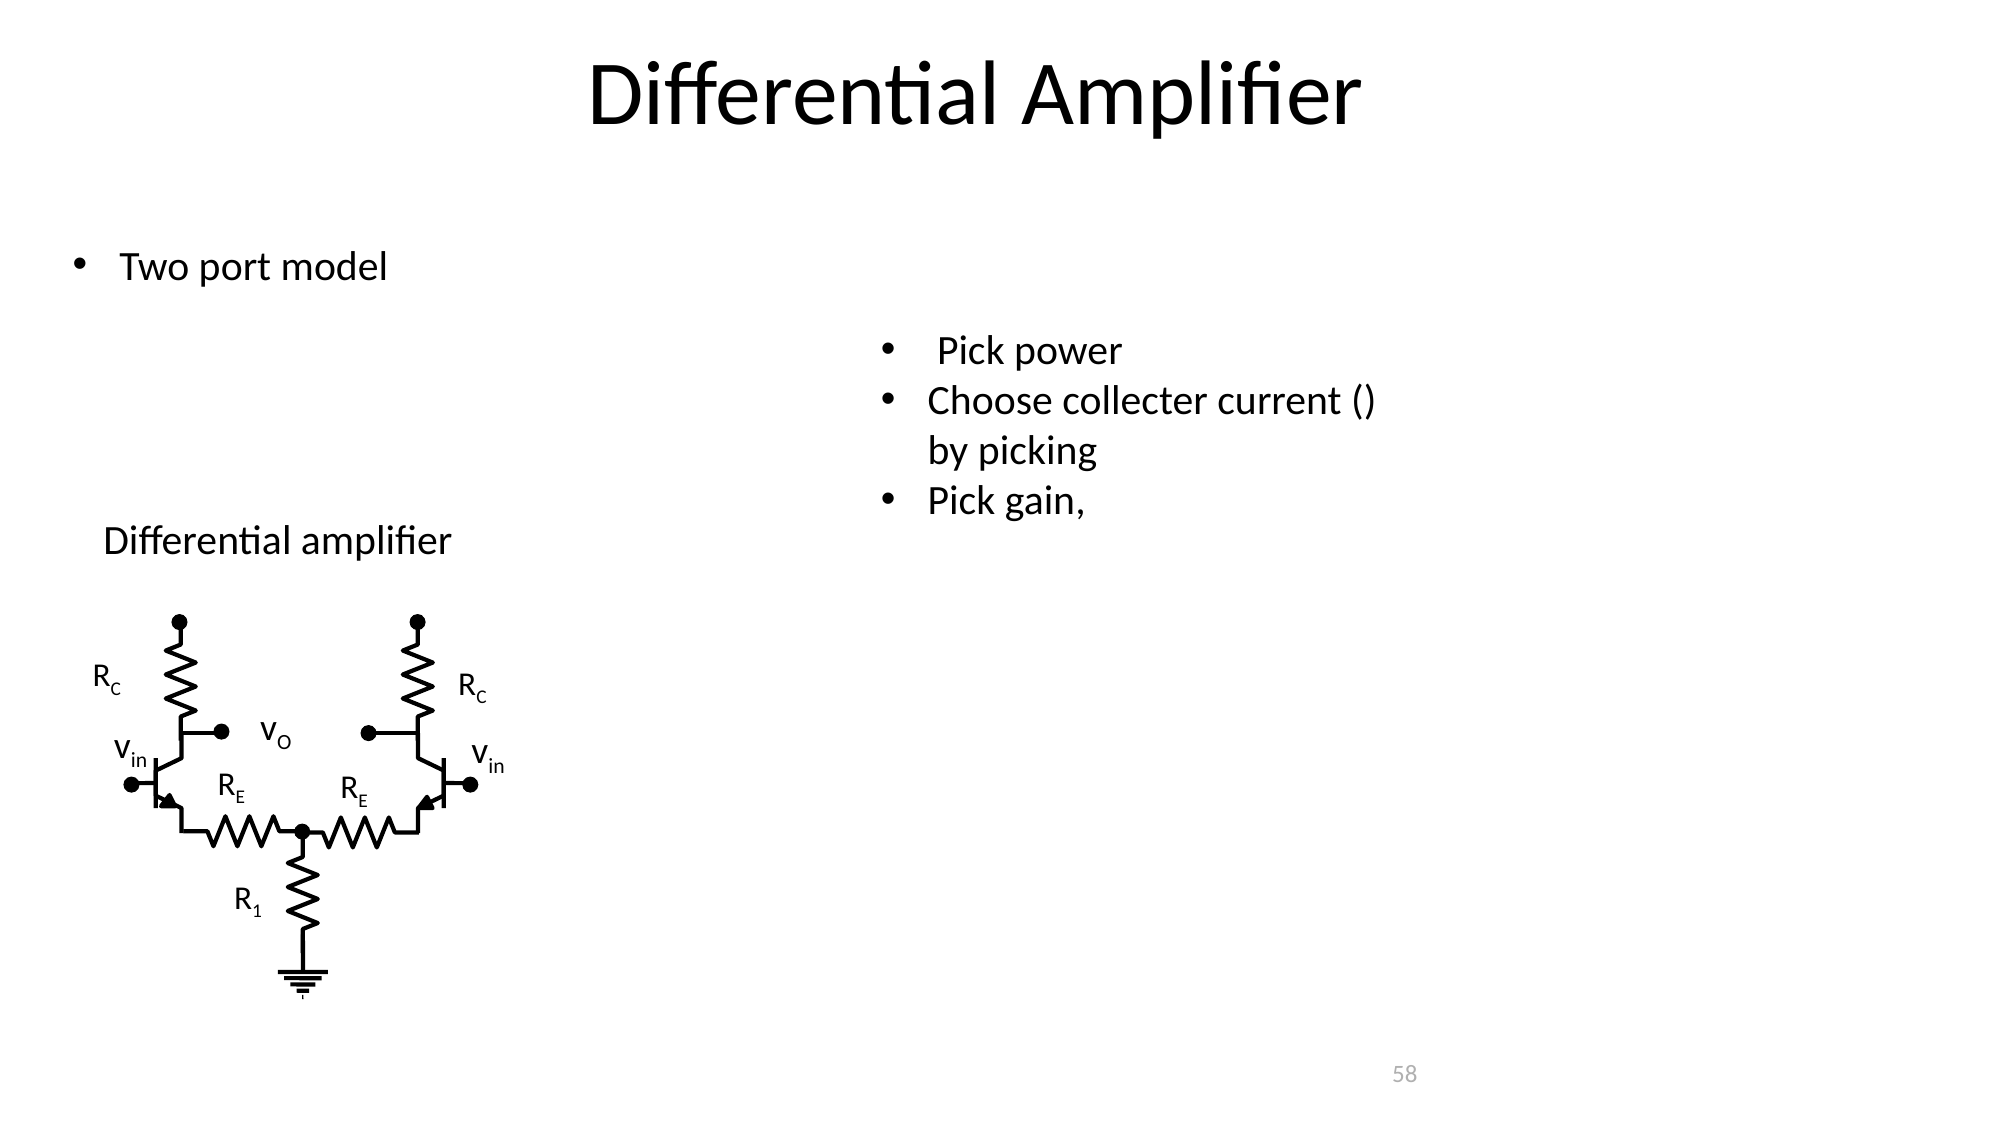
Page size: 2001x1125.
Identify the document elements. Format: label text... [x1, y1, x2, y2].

text_box Differential Amplifier [30, 25, 1922, 151]
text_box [77, 614, 556, 997]
text_box Differential amplifier [88, 505, 468, 571]
slide_number 58 [1074, 738, 1425, 1125]
